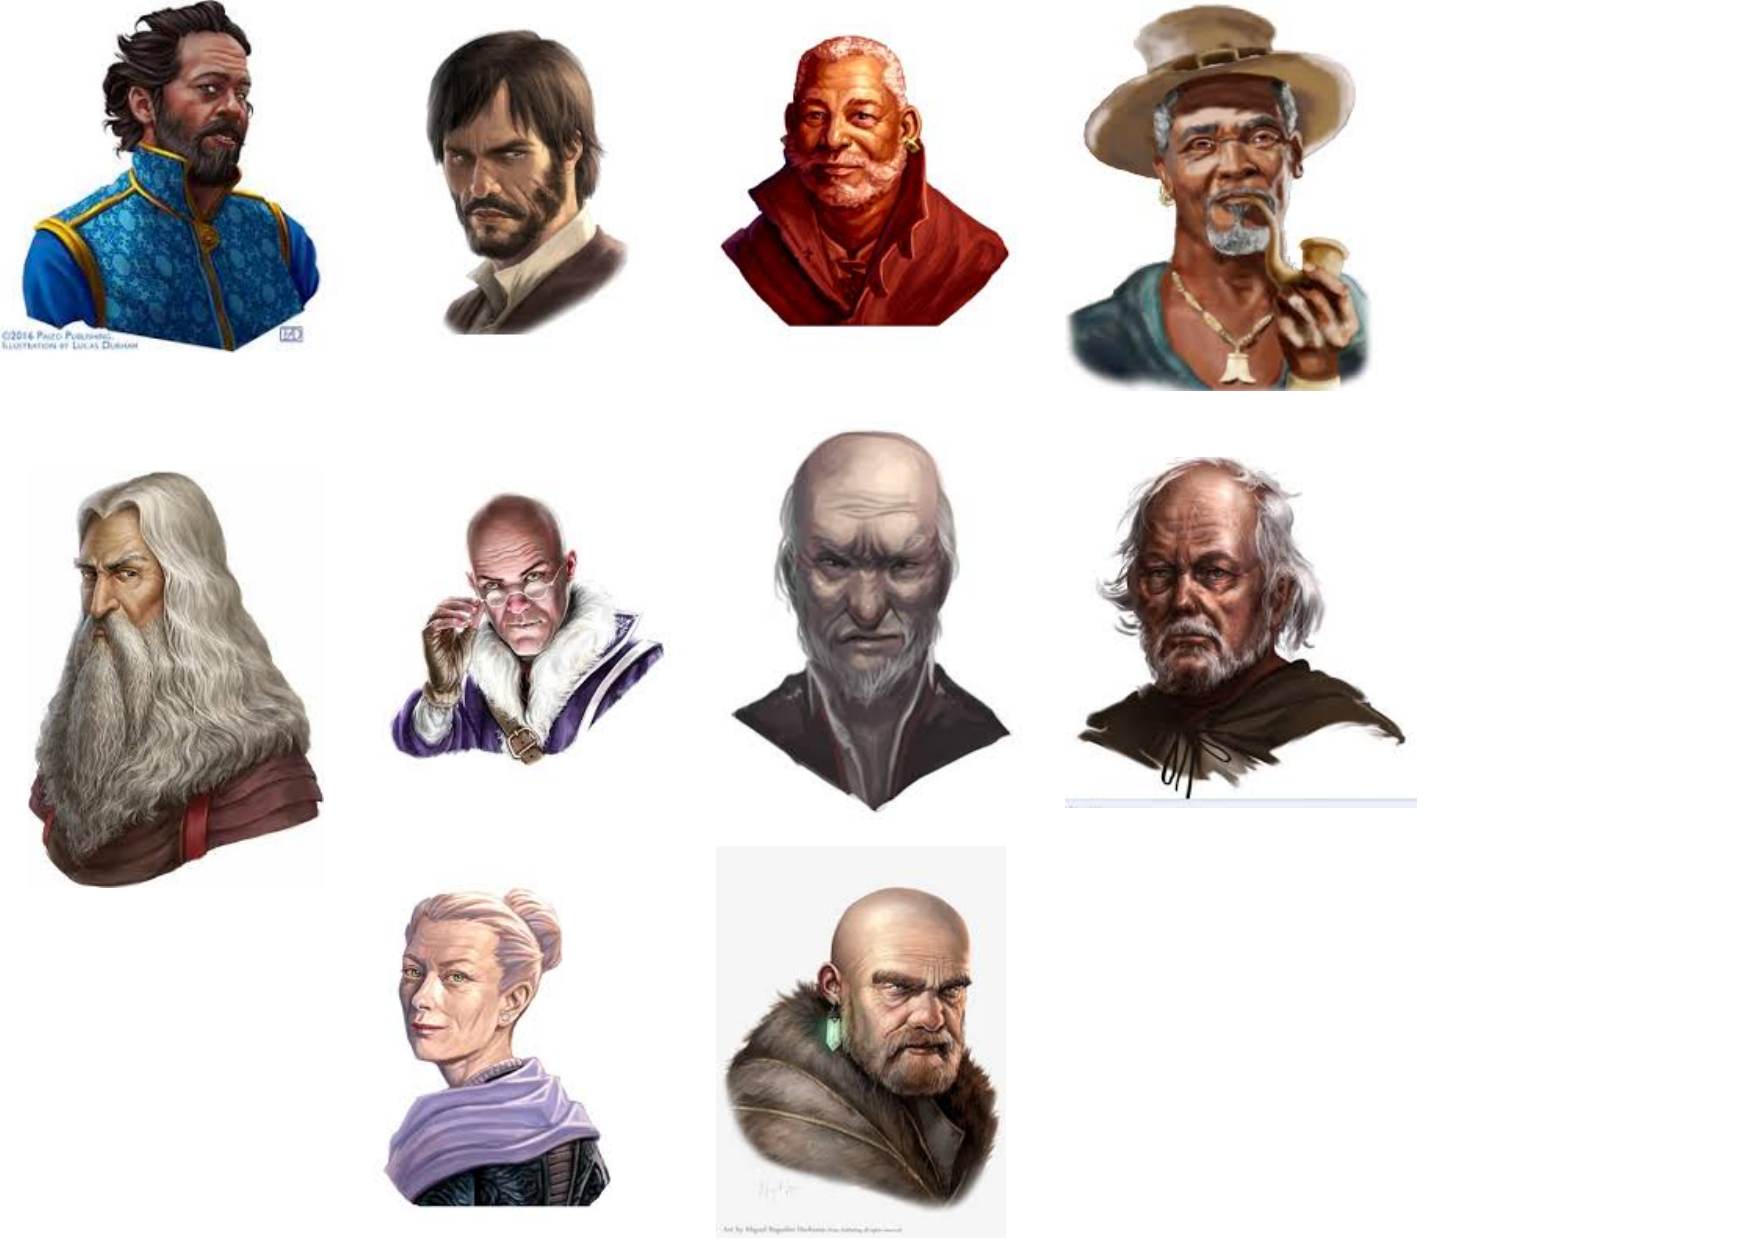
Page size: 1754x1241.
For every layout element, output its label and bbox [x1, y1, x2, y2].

picture [337, 846, 653, 1236]
picture [356, 432, 686, 808]
picture [1065, 0, 1378, 391]
picture [722, 420, 1032, 820]
picture [1065, 457, 1417, 808]
picture [0, 0, 1032, 363]
picture [716, 846, 1006, 1238]
picture [28, 470, 324, 888]
